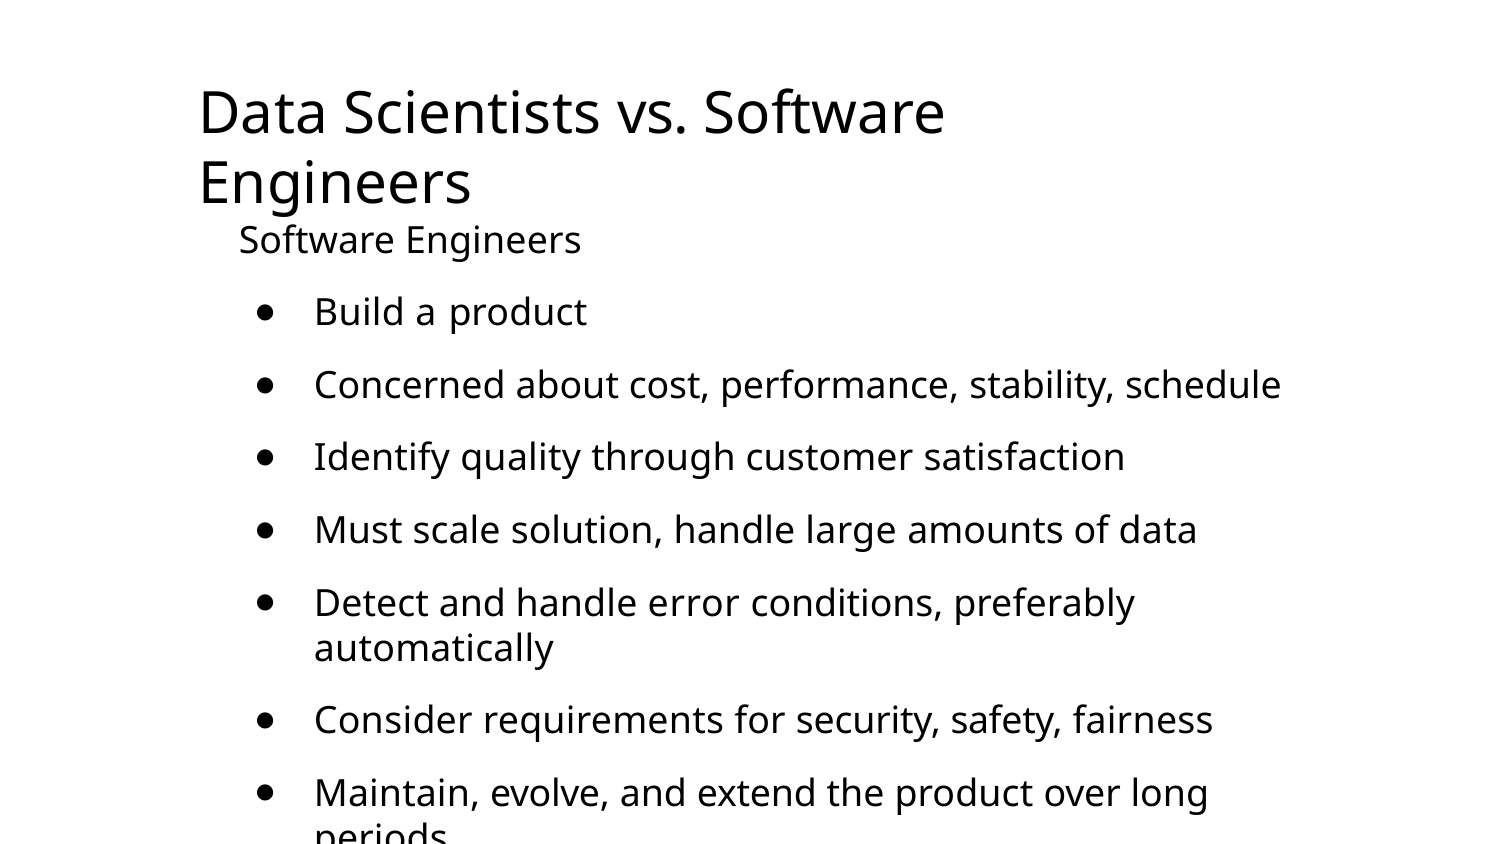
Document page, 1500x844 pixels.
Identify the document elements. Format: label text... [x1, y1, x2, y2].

text_box Data Scientists vs. Software Engineers [196, 72, 1170, 215]
text_box Software Engineers Build a product Concerned about cost, performance, stability, schedule Identify quality through customer satisfaction Must scale solution, handle large amounts of data Detect and handle error conditions, preferably automatically Consider requirements for security, safety, fairness Maintain, evolve, and extend the product over long periods [236, 213, 1304, 844]
